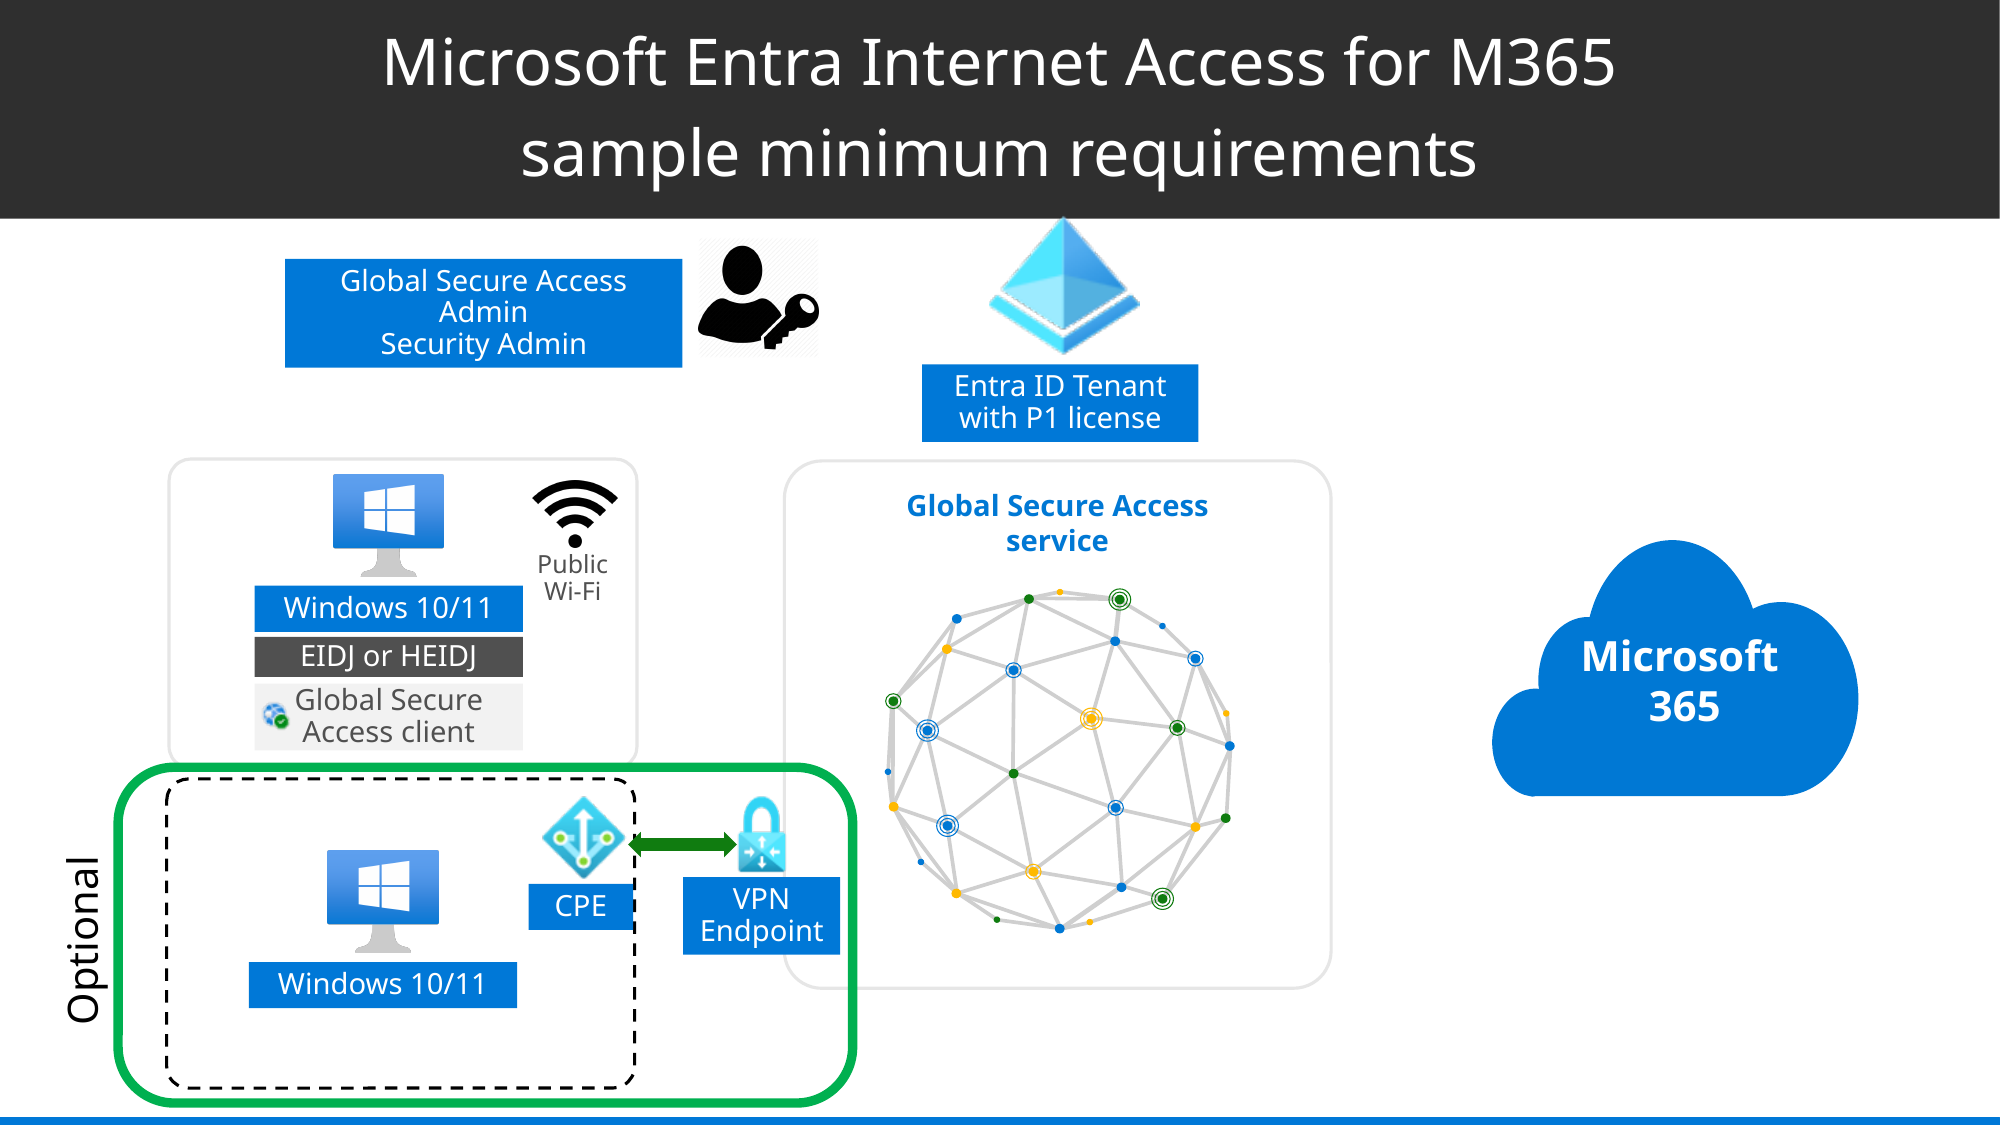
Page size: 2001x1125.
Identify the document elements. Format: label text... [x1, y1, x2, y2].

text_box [1488, 541, 1858, 796]
text_box VPN Endpoint [683, 877, 784, 955]
text_box Entra ID Tenant with P1 license [922, 364, 1199, 442]
list Microsoft Entra Internet Access for M365 sample minimum requirements [80, 45, 1919, 165]
picture [698, 237, 820, 358]
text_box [253, 473, 524, 751]
text_box [117, 766, 854, 1104]
text_box [168, 458, 638, 766]
text_box Global Secure Access Admin Security Admin [285, 258, 683, 368]
picture [539, 794, 629, 883]
picture [720, 794, 805, 874]
text_box Optional [56, 855, 107, 1026]
text_box CPE [528, 883, 634, 930]
picture [989, 210, 1140, 362]
picture [531, 480, 618, 548]
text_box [784, 460, 1332, 989]
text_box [248, 850, 518, 1010]
text_box Public Wi-Fi [524, 553, 640, 604]
